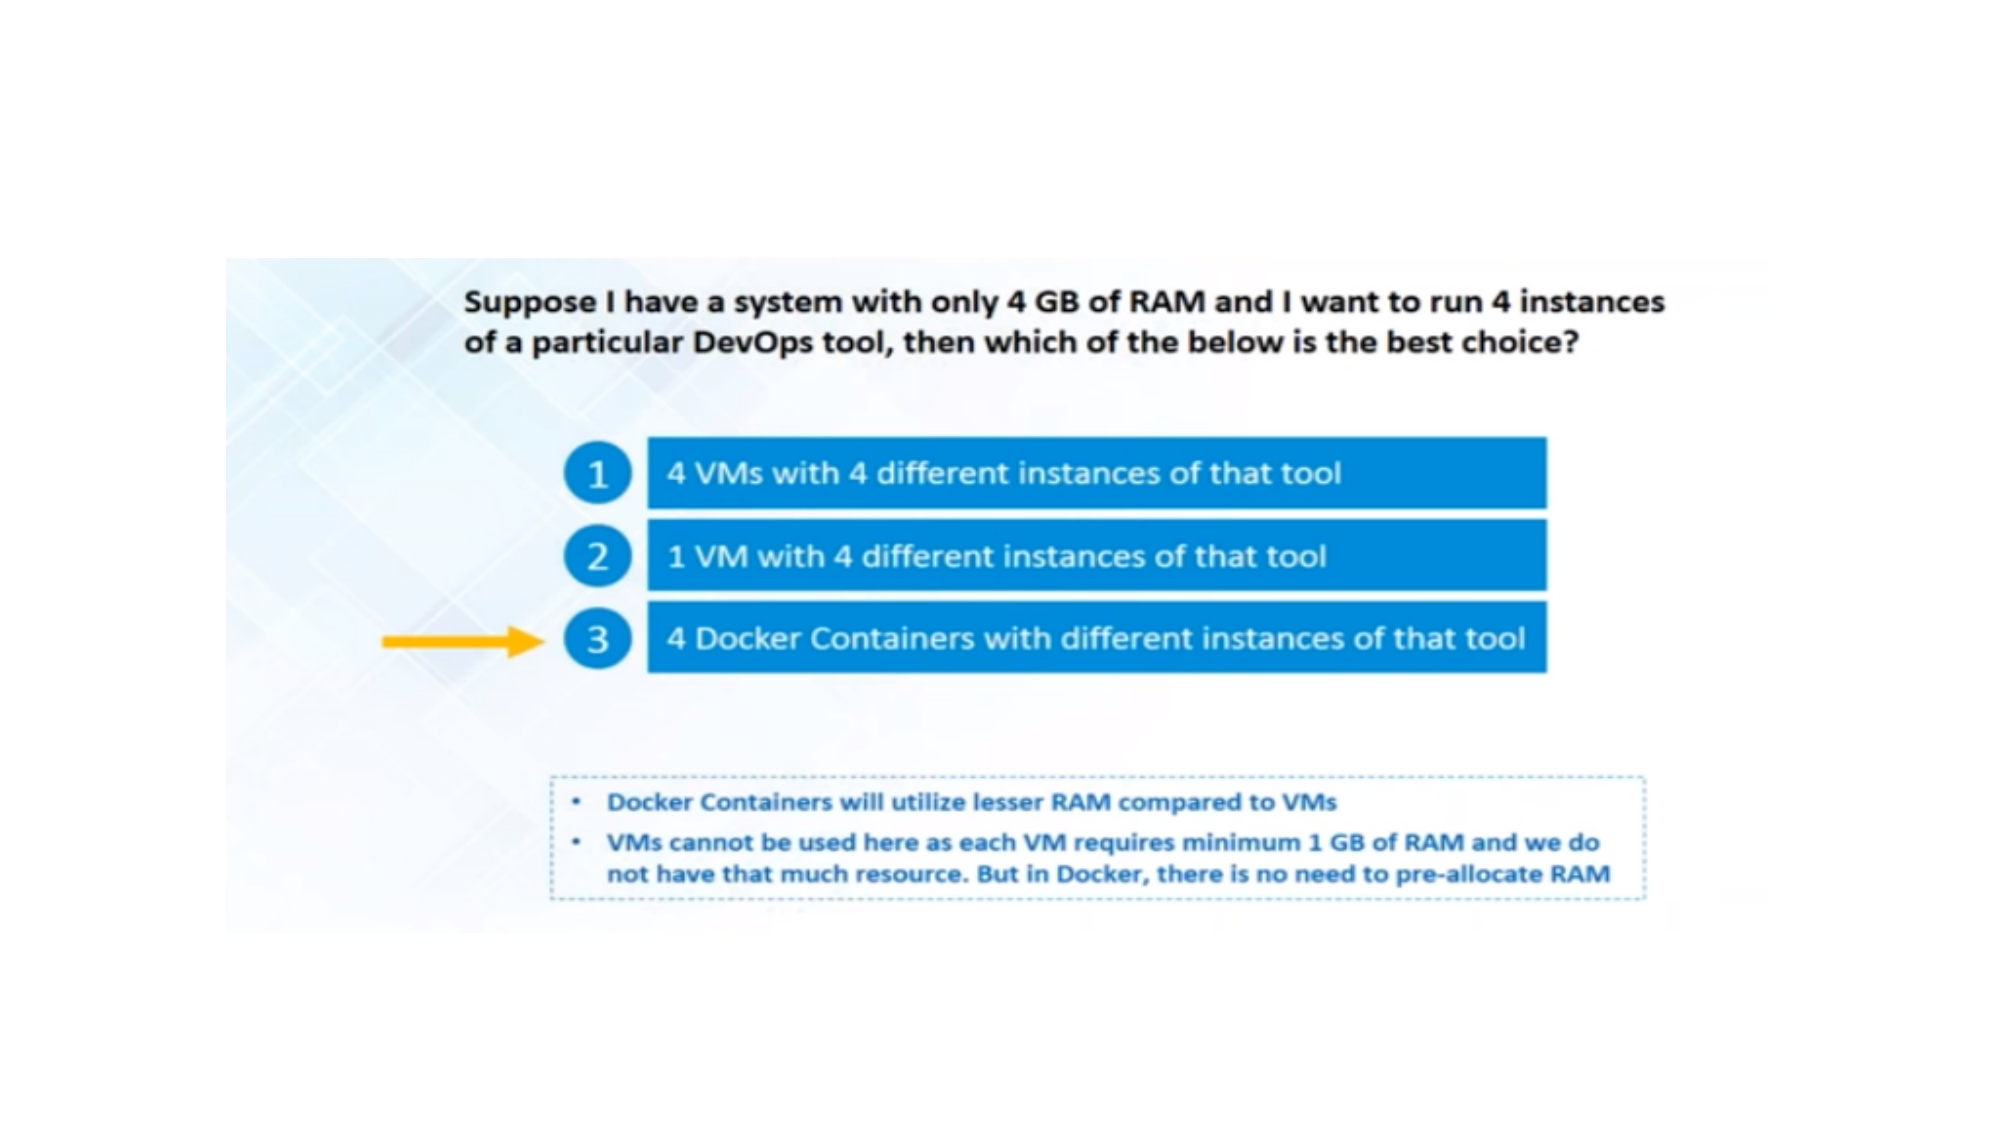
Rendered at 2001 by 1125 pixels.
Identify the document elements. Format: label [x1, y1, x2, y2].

picture [226, 258, 1769, 933]
